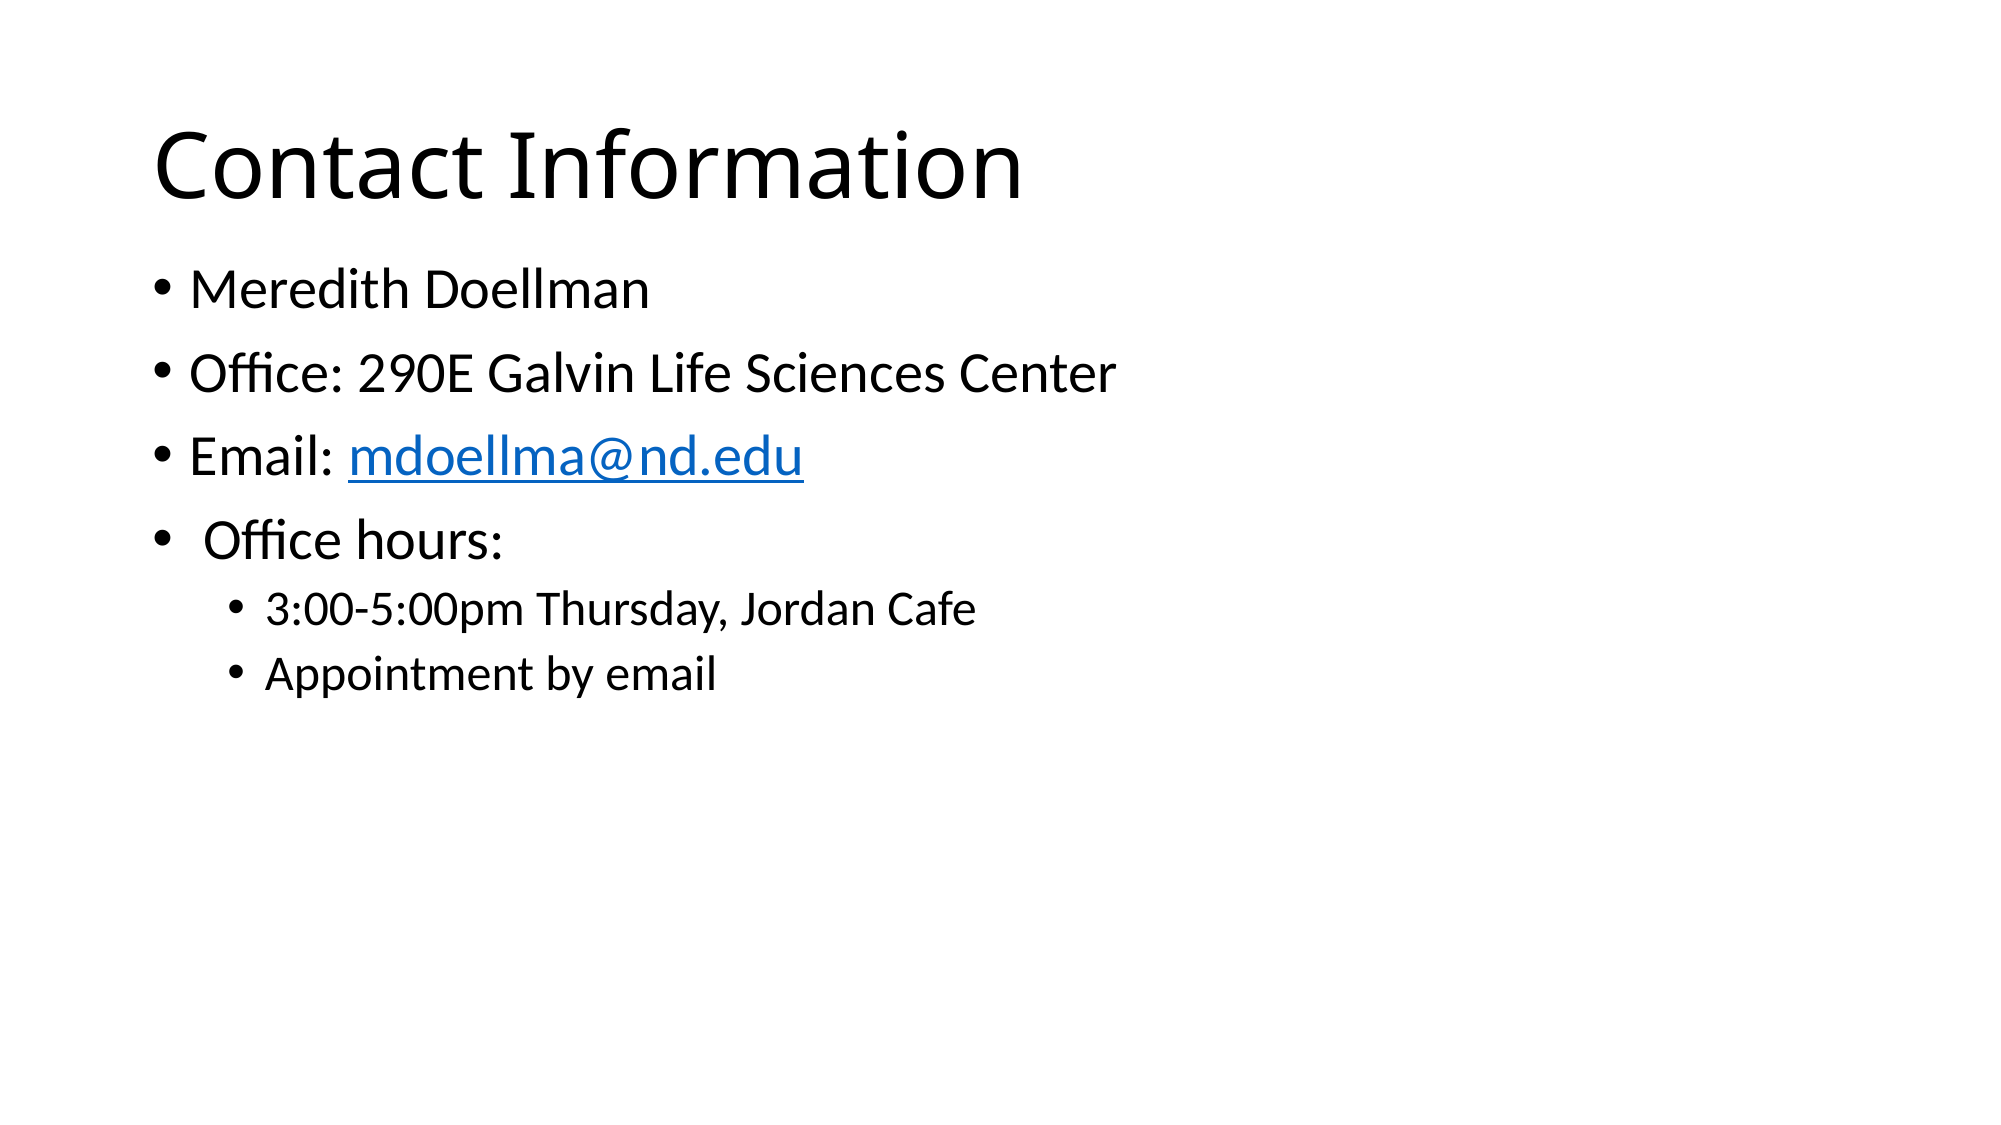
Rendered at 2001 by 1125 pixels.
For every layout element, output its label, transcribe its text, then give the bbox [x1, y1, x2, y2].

list Meredith Doellman Office: 290E Galvin Life Sciences Center Email: mdoellma@nd.edu Office hours: 3:00-5:00pm Thursday, Jordan Cafe Appointment by email [137, 250, 1863, 1093]
title Contact Information [137, 59, 1863, 250]
